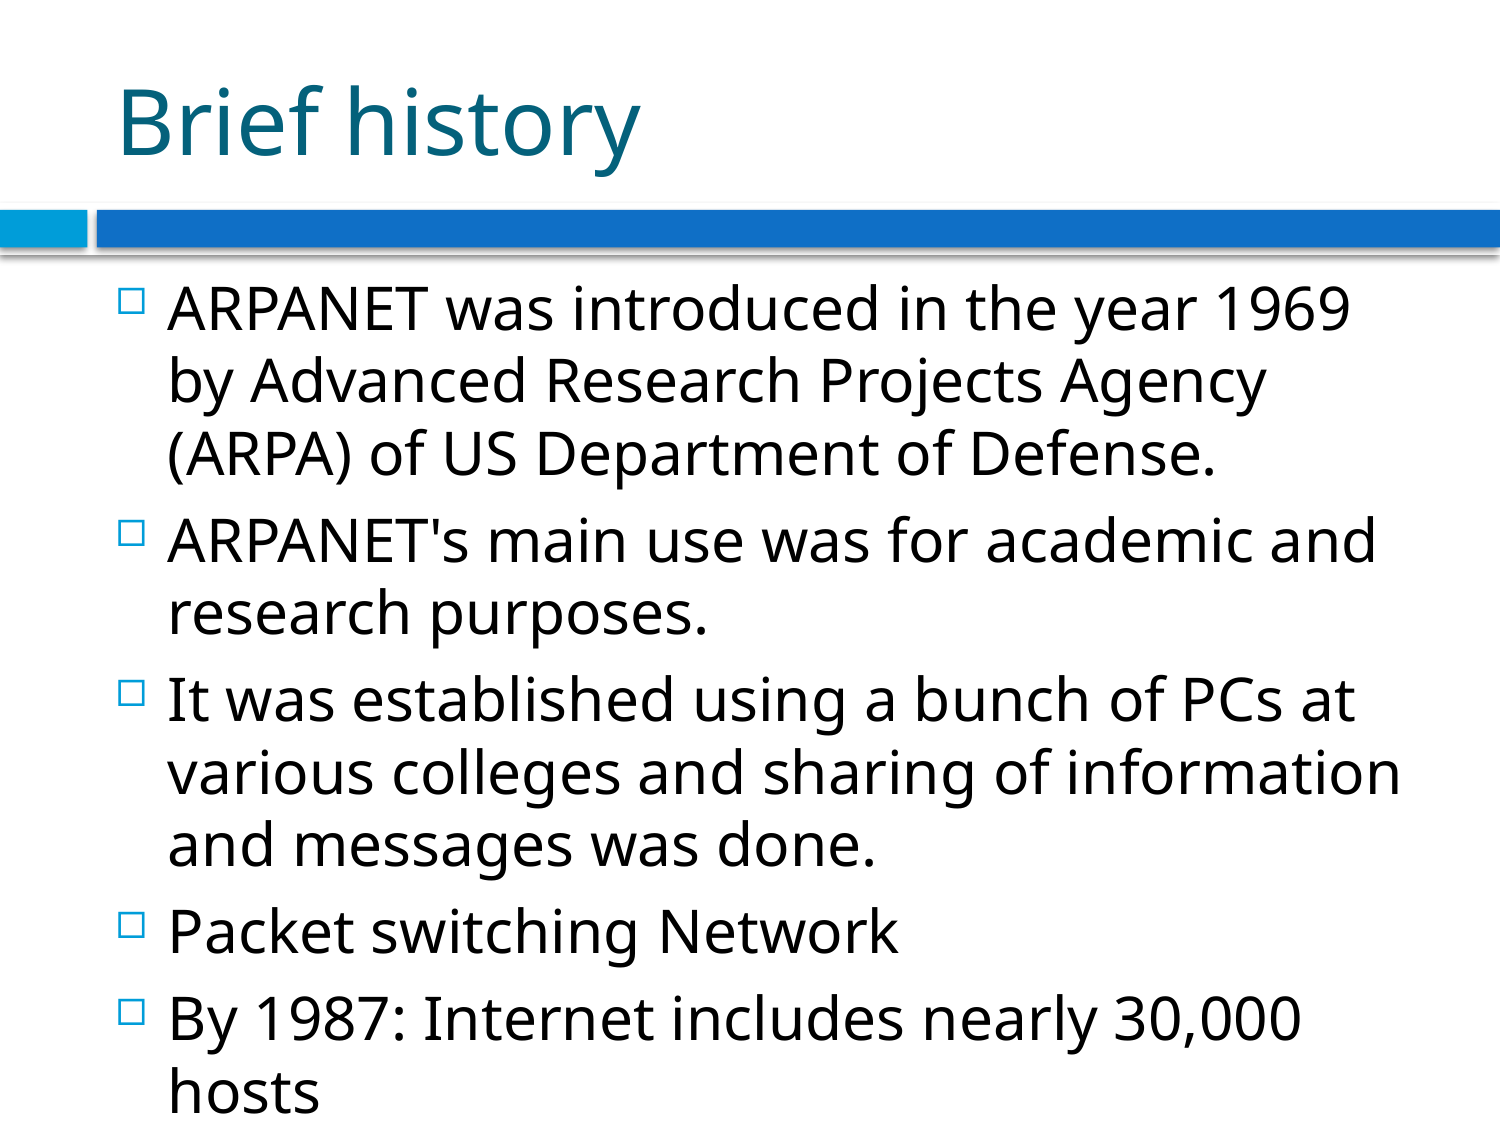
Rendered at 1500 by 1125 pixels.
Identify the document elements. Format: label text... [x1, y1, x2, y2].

slide_number [0, 208, 88, 249]
title Brief history [100, 37, 1439, 201]
list ARPANET was introduced in the year 1969 by Advanced Research Projects Agency (ARPA) of US Department of Defense. ARPANET's main use was for academic and research purposes. It was established using a bunch of PCs at various colleges and sharing of information and messages was done. Packet switching Network By 1987: Internet includes nearly 30,000 hosts [100, 262, 1439, 1001]
